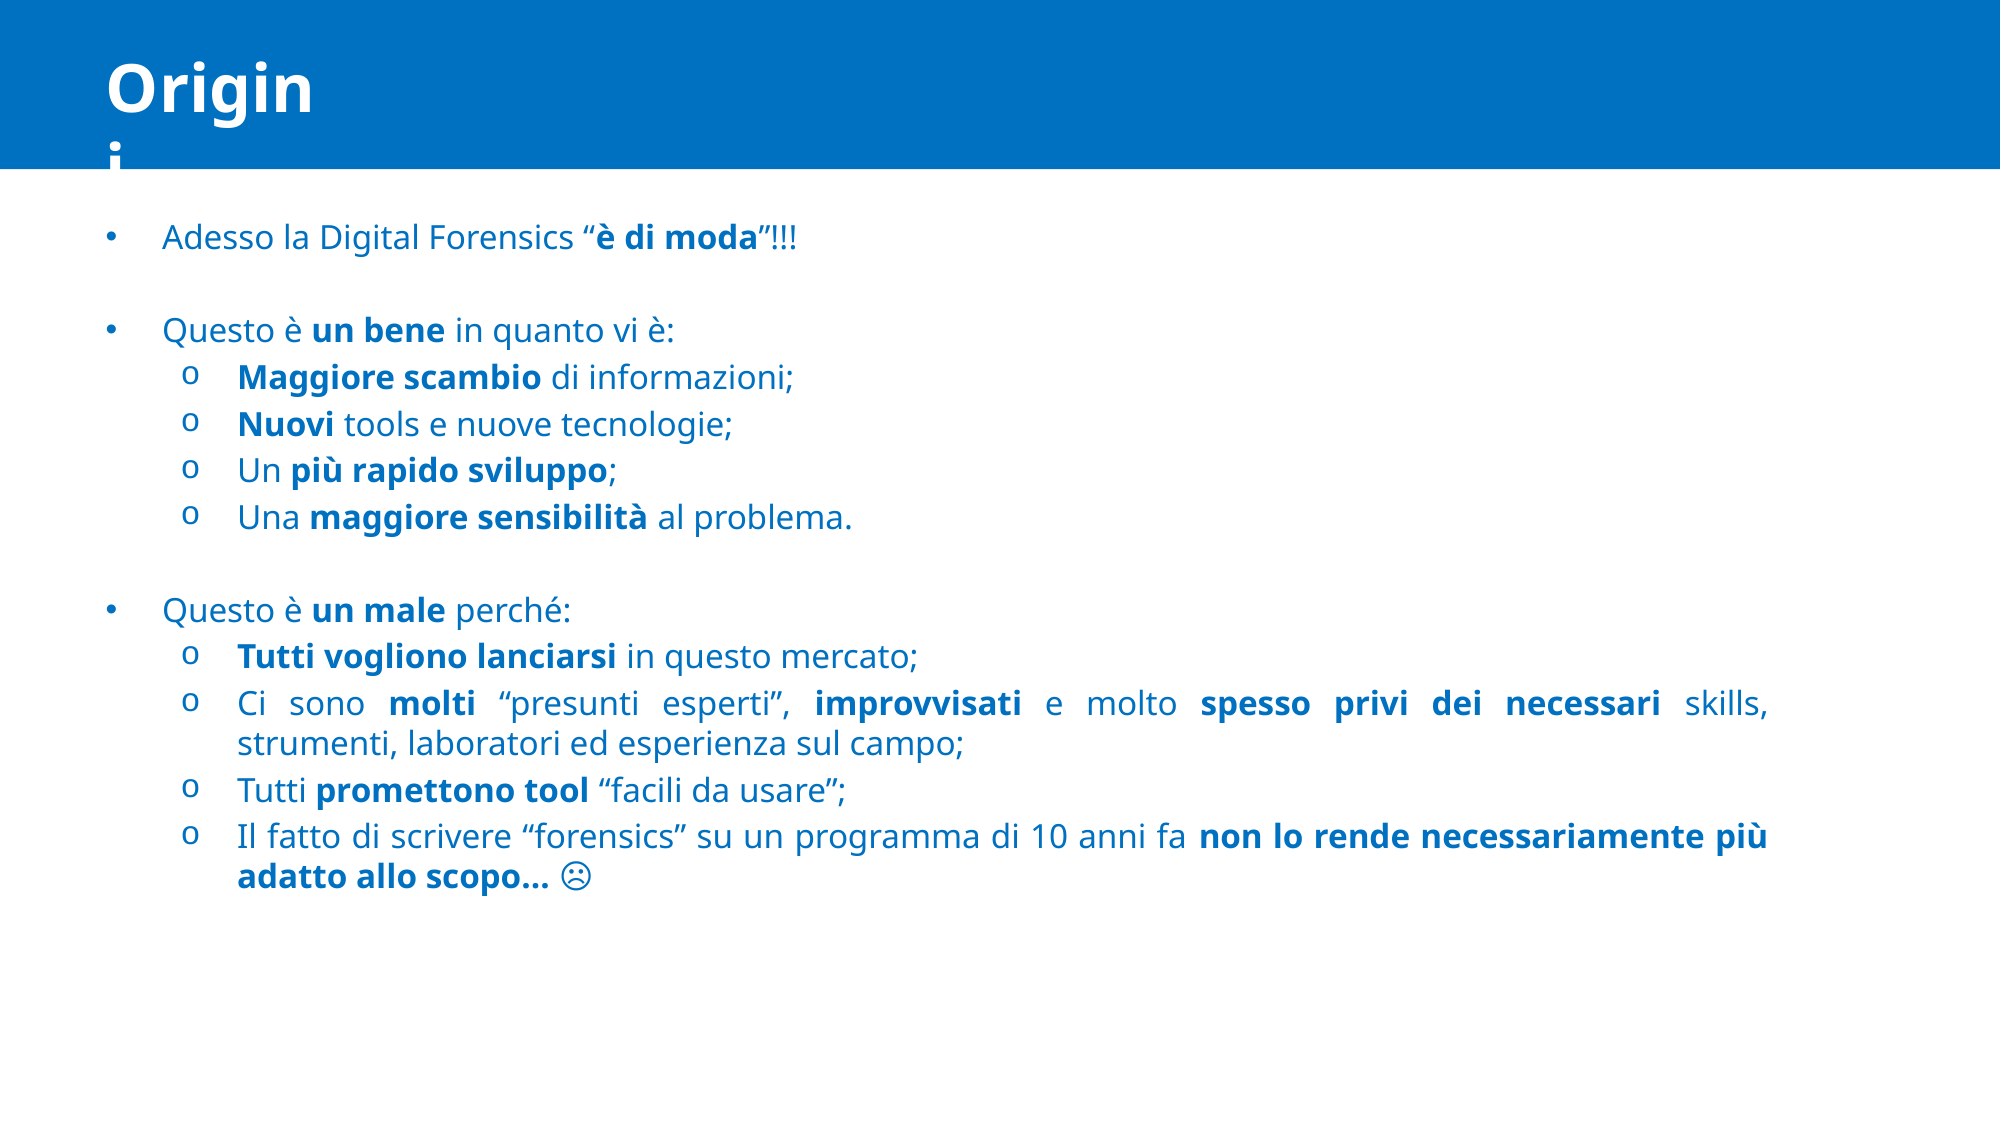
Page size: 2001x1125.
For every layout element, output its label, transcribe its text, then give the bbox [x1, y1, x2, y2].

text_box Origini [90, 38, 340, 208]
text_box Adesso la Digital Forensics “è di moda”!!! Questo è un bene in quanto vi è: Maggiore scambio di informazioni; Nuovi tools e nuove tecnologie; Un più rapido sviluppo; Una maggiore sensibilità al problema. Questo è un male perché: Tutti vogliono lanciarsi in questo mercato; Ci sono molti “presunti esperti”, improvvisati e molto spesso privi dei necessari skills, strumenti, laboratori ed esperienza sul campo; Tutti promettono tool “facili da usare”; Il fatto di scrivere “forensics” su un programma di 10 anni fa non lo rende necessariamente più adatto allo scopo… ☹ [90, 208, 1784, 952]
